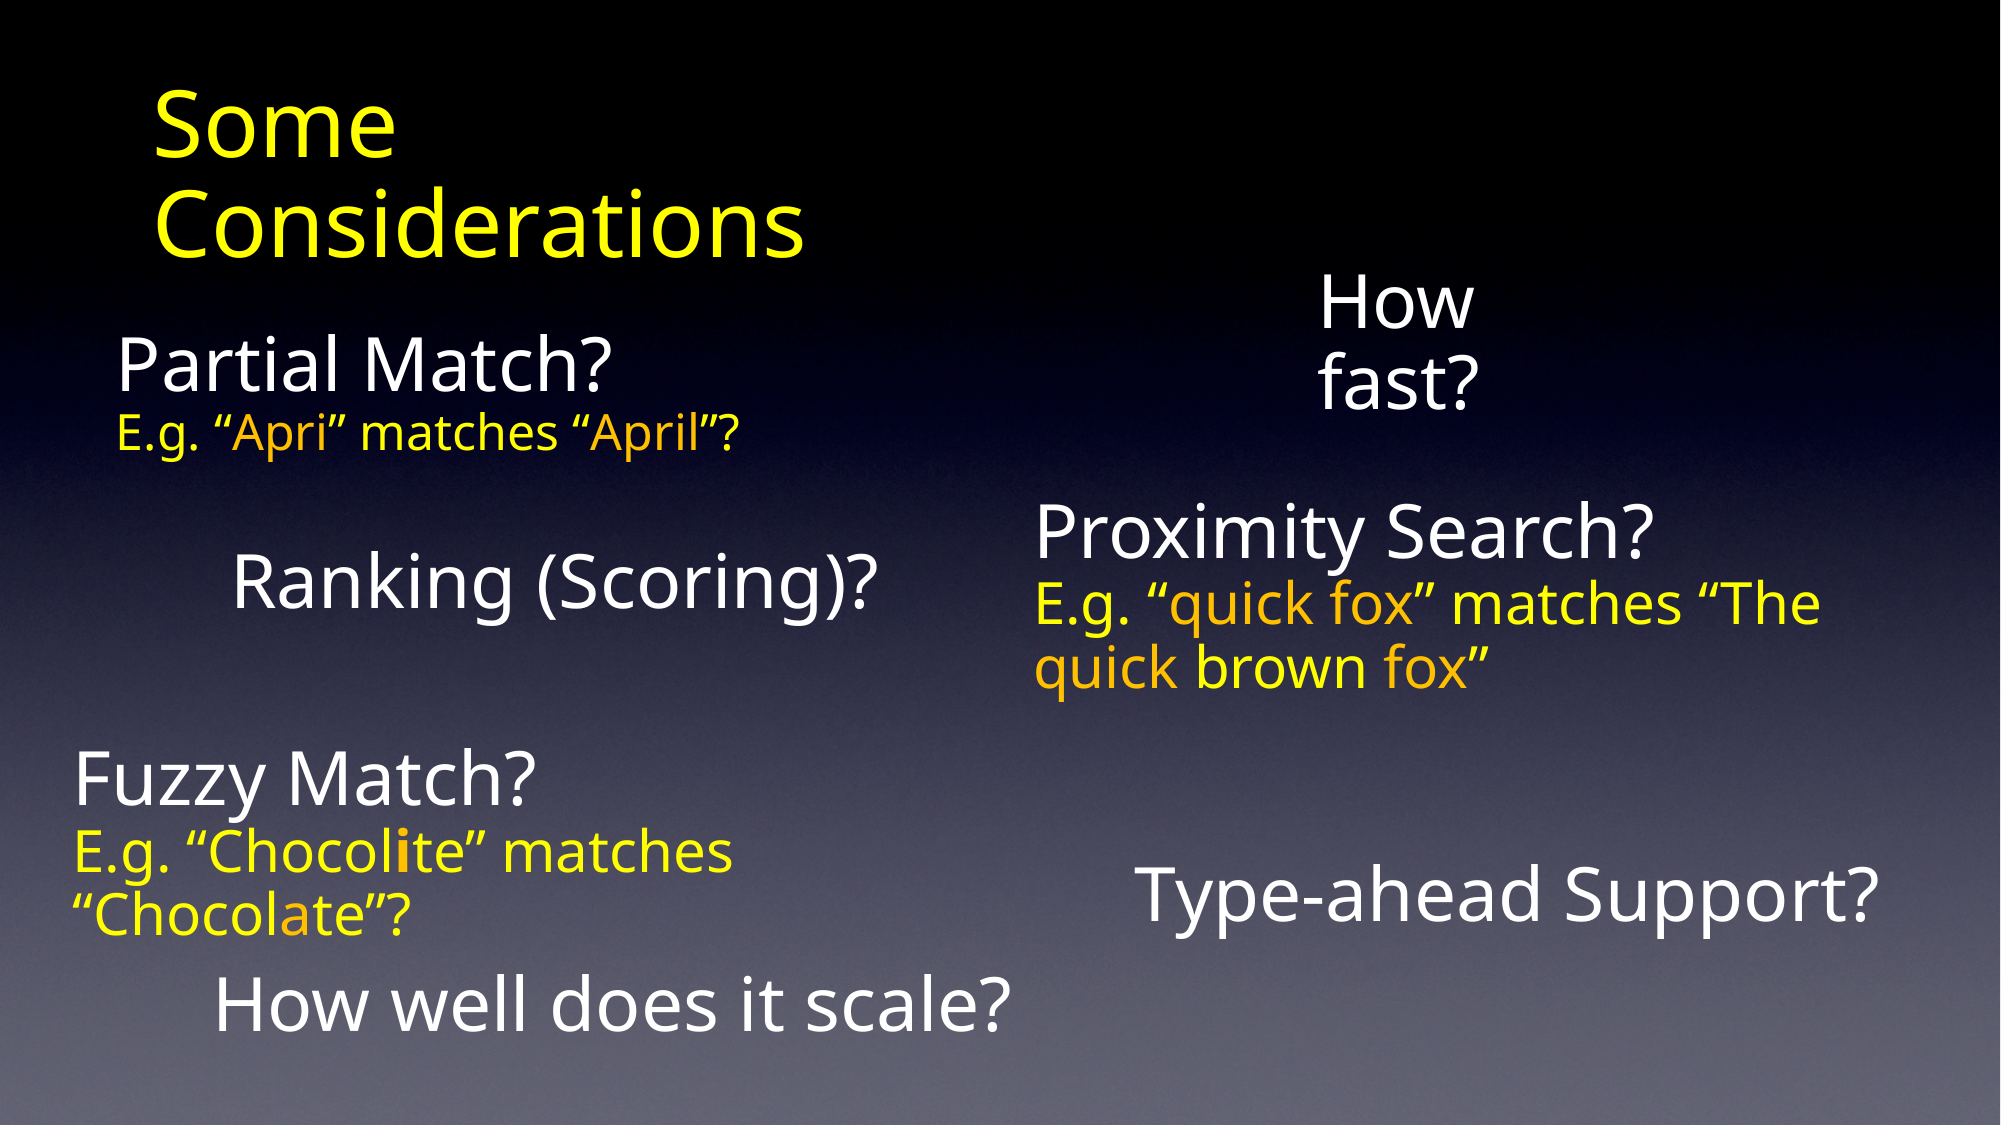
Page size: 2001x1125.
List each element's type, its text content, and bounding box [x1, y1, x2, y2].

picture [0, 0, 2001, 1125]
text_box Partial Match? E.g. “Apri” matches “April”? [100, 319, 1044, 484]
text_box Type-ahead Support? [1119, 849, 1969, 959]
list How fast? [1301, 256, 1659, 421]
text_box Fuzzy Match? E.g. “Chocolite” matches “Chocolate”? [57, 733, 1037, 898]
text_box How well does it scale? [197, 958, 1098, 1124]
text_box Proximity Search? E.g. “quick fox” matches “The quick brown fox” [1018, 486, 1943, 750]
text_box Ranking (Scoring)? [215, 535, 896, 701]
title Some Considerations [137, 68, 1076, 287]
